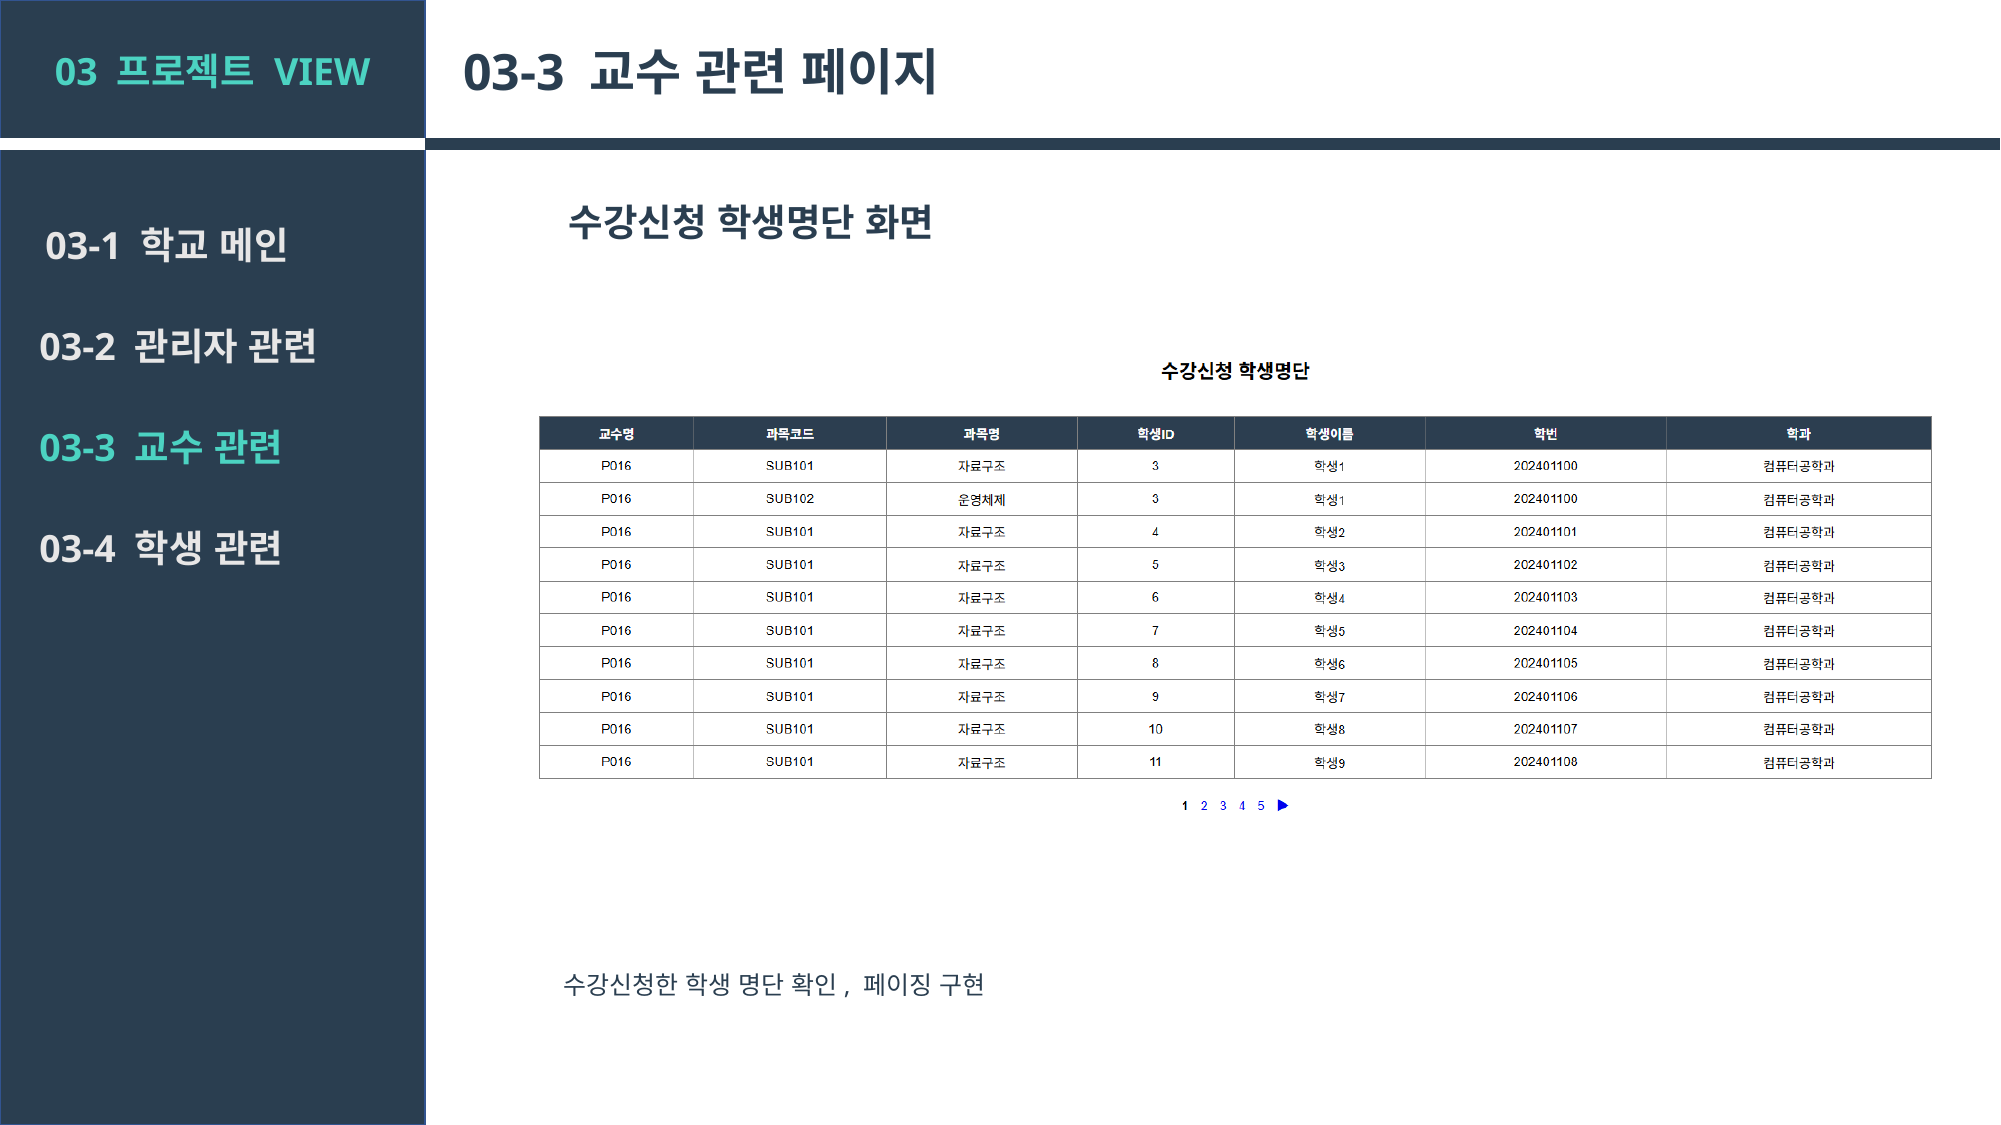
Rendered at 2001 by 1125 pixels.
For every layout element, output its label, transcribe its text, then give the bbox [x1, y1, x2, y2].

text_box 수강신청 학생명단 화면 [554, 191, 1761, 252]
text_box 03-3 교수 관련 [24, 416, 389, 477]
text_box 수강신청한 학생 명단 확인, 페이징 구현 [549, 961, 1550, 1007]
text_box [0, 150, 426, 1125]
text_box 03 프로젝트 VIEW [36, 40, 389, 101]
text_box 03-3 교수 관련 페이지 [448, 32, 1964, 108]
picture [527, 347, 1963, 837]
text_box 03-2 관리자 관련 [24, 315, 389, 376]
text_box 03-4 학생 관련 [24, 517, 389, 578]
text_box [0, 0, 426, 138]
text_box 03-1 학교 메인 [30, 214, 395, 275]
